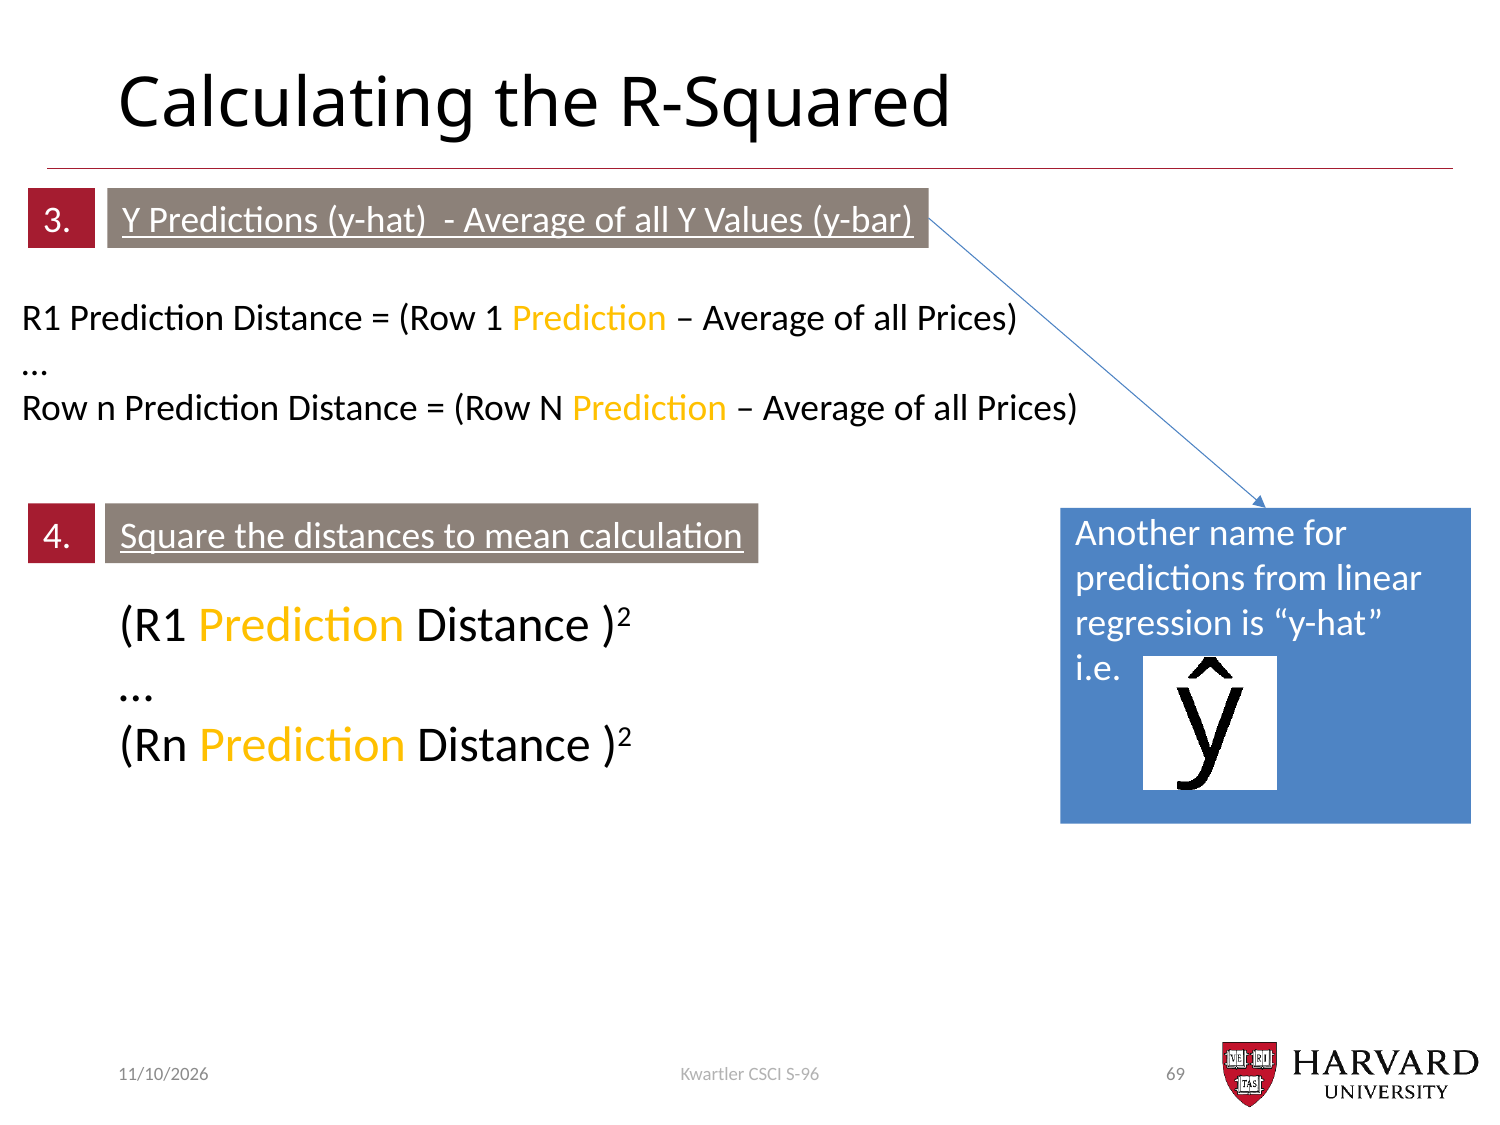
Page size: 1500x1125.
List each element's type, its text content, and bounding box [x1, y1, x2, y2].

text_box Square the distances to mean calculation [105, 503, 759, 564]
footer Kwartler CSCI S-96 [496, 1042, 1004, 1103]
picture [1200, 1024, 1500, 1125]
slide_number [103, 1042, 441, 1103]
picture [1143, 656, 1277, 790]
slide_number 69 [1059, 1042, 1200, 1103]
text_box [934, 218, 1266, 508]
title Calculating the R-Squared [103, 59, 1397, 157]
text_box Y Predictions (y-hat) - Average of all Y Values (y-bar) [107, 188, 929, 248]
text_box R1 Prediction Distance = (Row 1 Prediction – Average of all Prices) … Row n Prediction Distance = (Row N Prediction – Average of all Prices) [7, 285, 934, 436]
text_box Another name for predictions from linear regression is “y-hat” i.e. [1059, 507, 1472, 825]
text_box (R1 Prediction Distance )2 … (Rn Prediction Distance )2 [104, 583, 648, 779]
text_box 3. [28, 188, 95, 248]
text_box 4. [28, 503, 95, 564]
